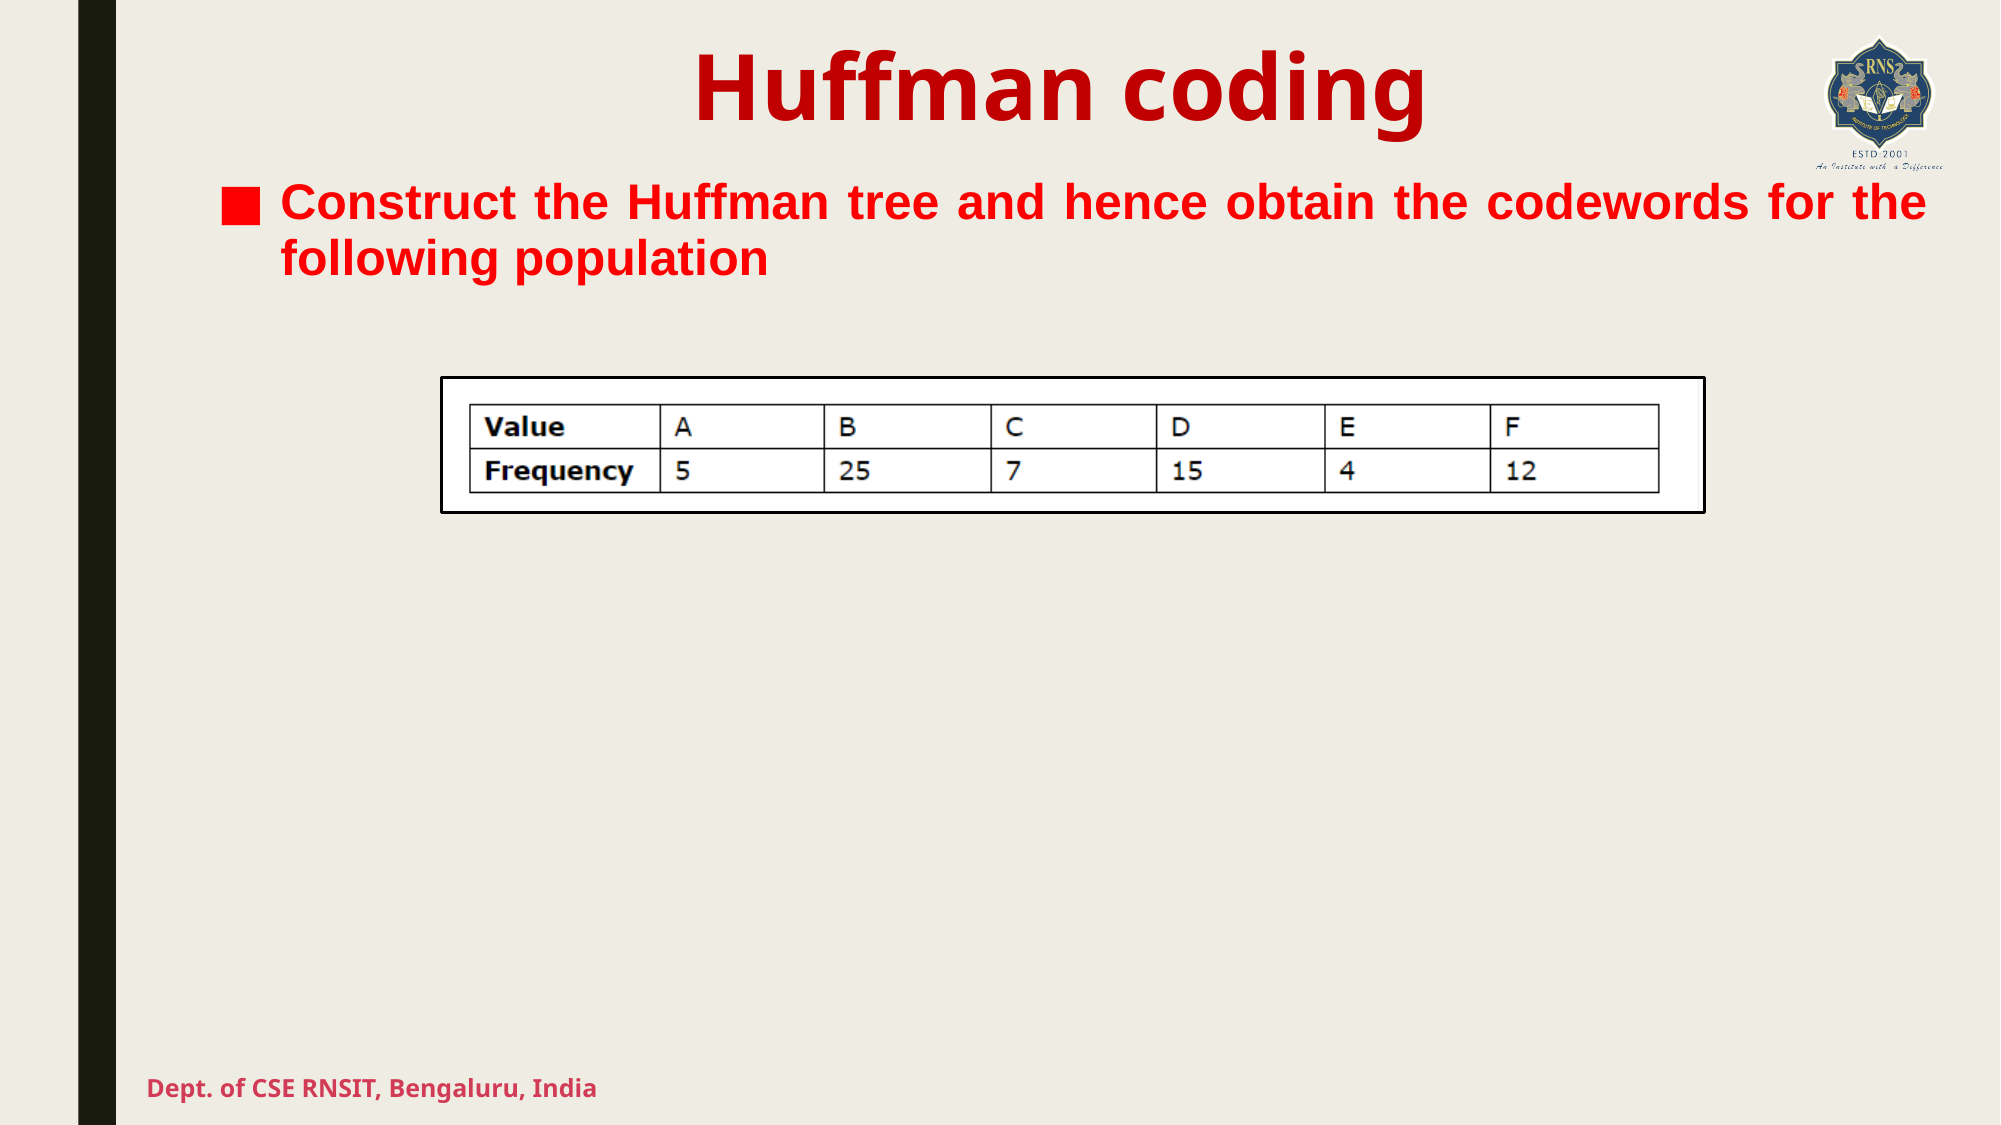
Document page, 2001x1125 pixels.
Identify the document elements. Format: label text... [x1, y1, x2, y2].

footer Dept. of CSE RNSIT, Bengaluru, India [131, 1056, 1162, 1124]
picture [442, 379, 1703, 512]
list Construct the Huffman tree and hence obtain the codewords for the following population [202, 166, 1944, 988]
title Huffman coding [202, 34, 1944, 166]
